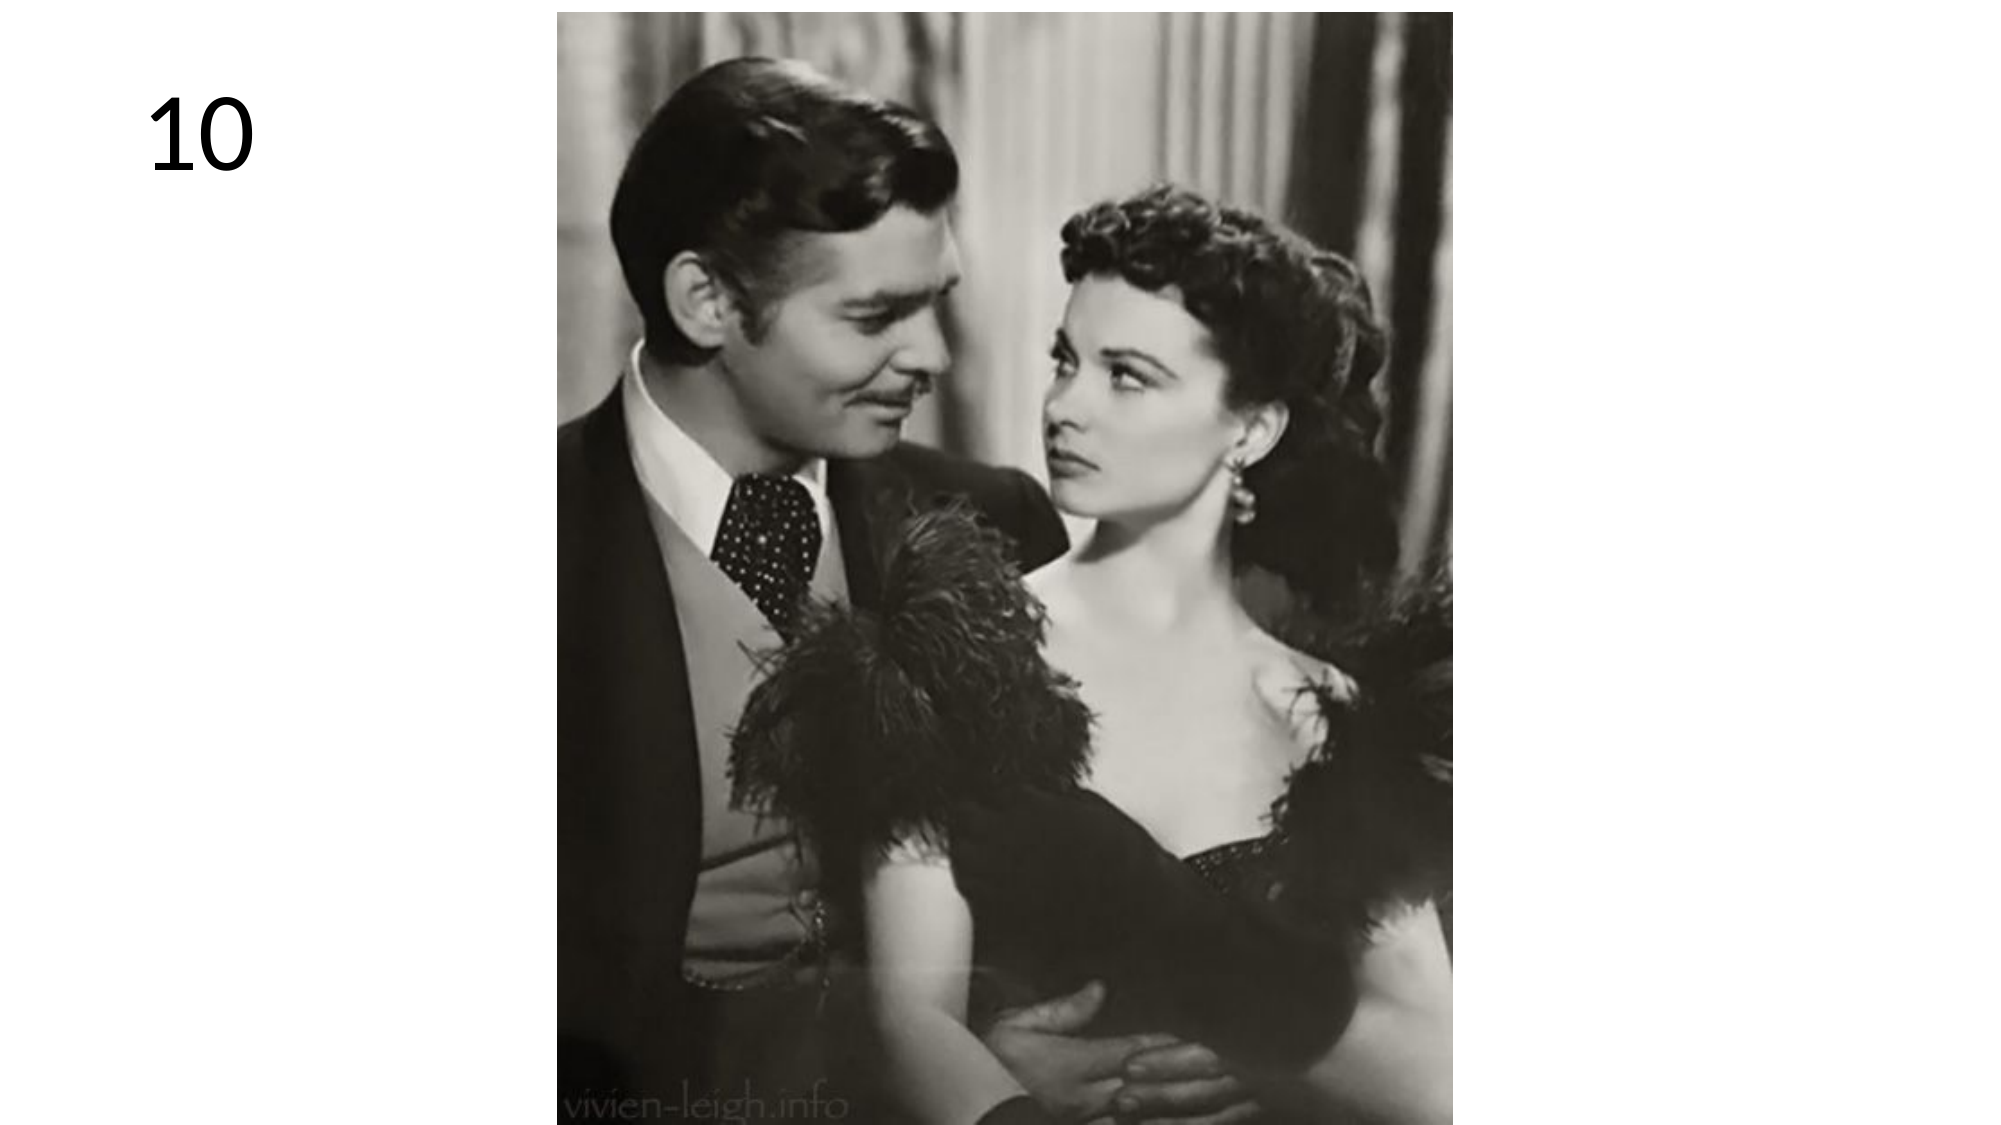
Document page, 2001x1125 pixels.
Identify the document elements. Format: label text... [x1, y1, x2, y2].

picture [557, 12, 1453, 1125]
text_box 10 [126, 50, 271, 201]
